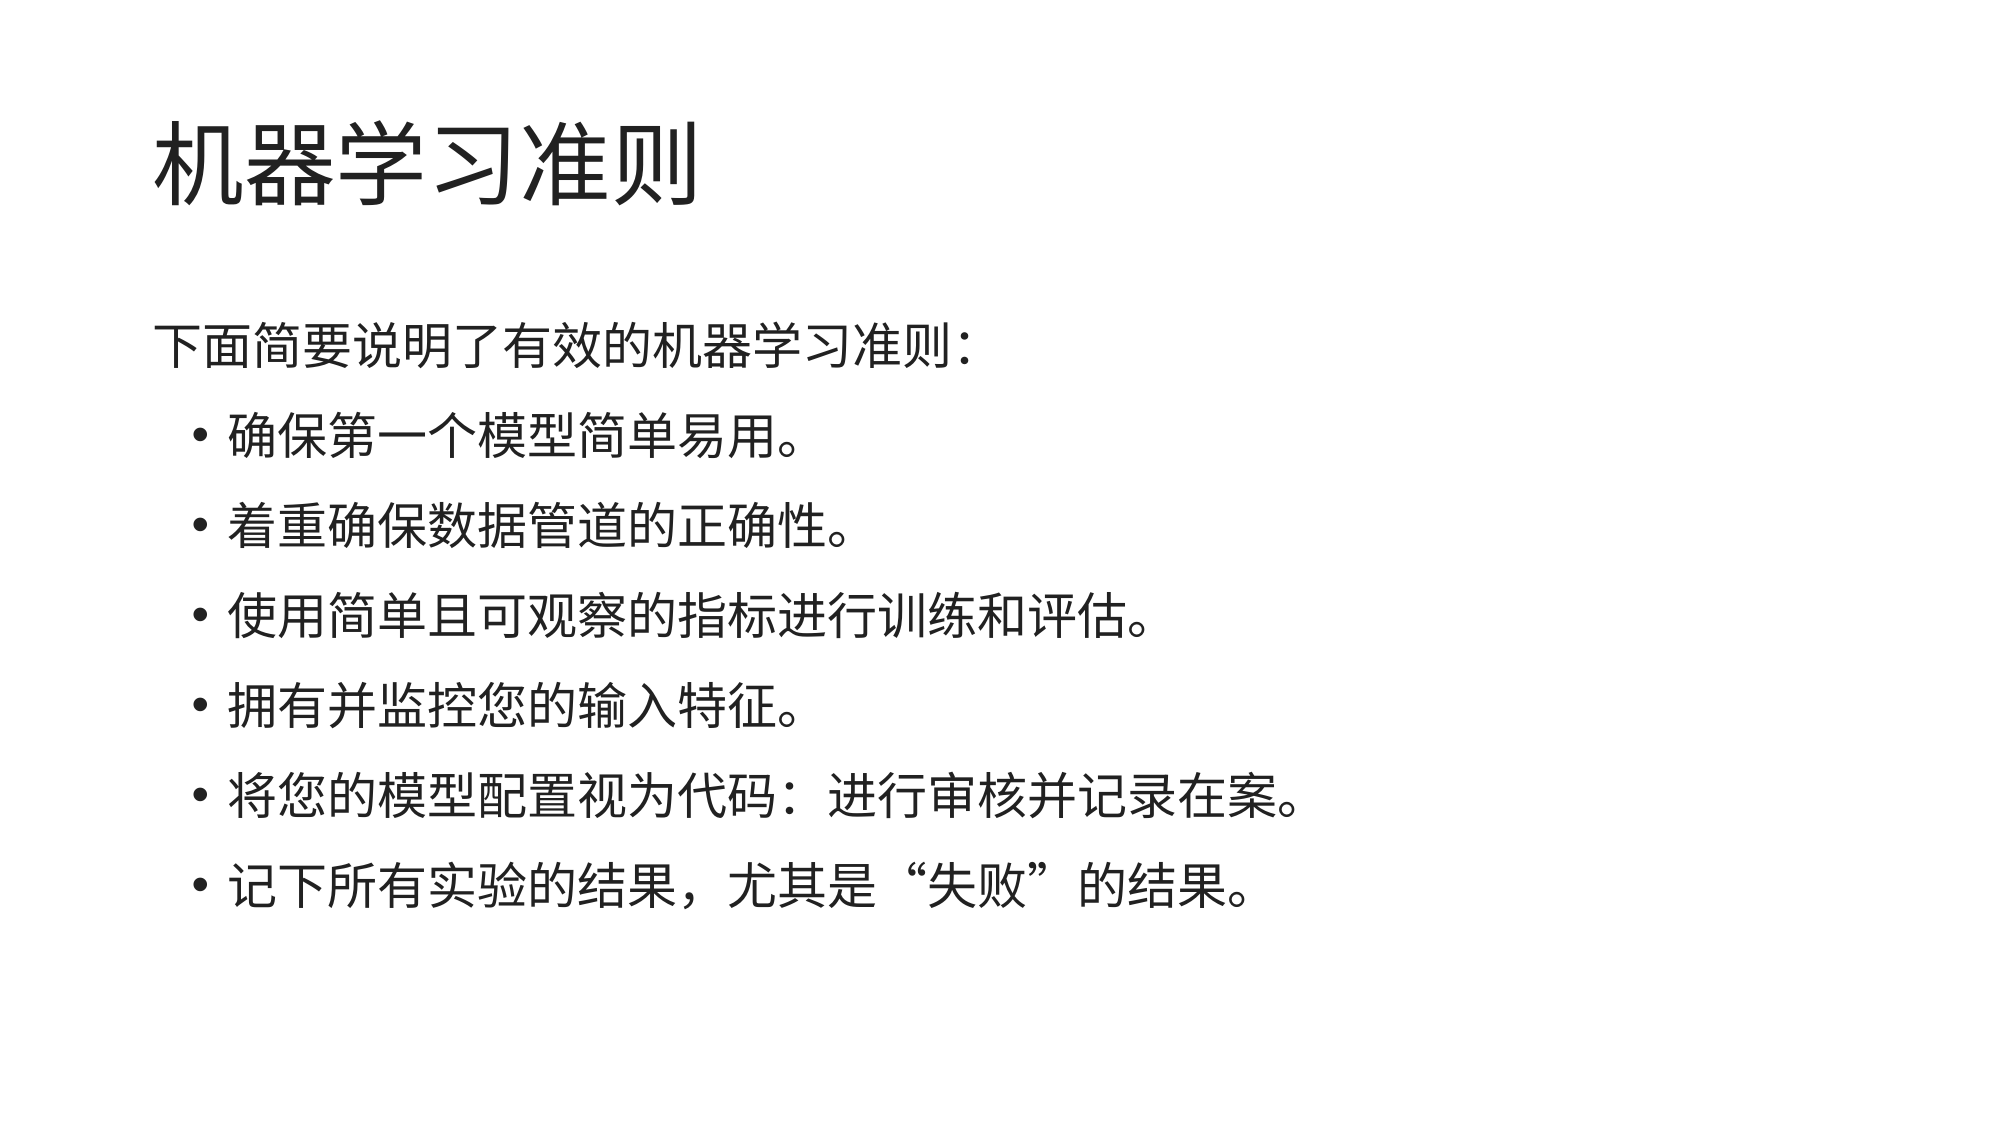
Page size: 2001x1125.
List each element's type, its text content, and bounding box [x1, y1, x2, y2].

title 机器学习准则 [137, 59, 1863, 277]
text_box 下面简要说明了有效的机器学习准则： 确保第一个模型简单易用。 着重确保数据管道的正确性。 使用简单且可观察的指标进行训练和评估。 拥有并监控您的输入特征。 将您的模型配置视为代码：进行审核并记录在案。 记下所有实验的结果，尤其是“失败”的结果。 [137, 277, 1863, 922]
